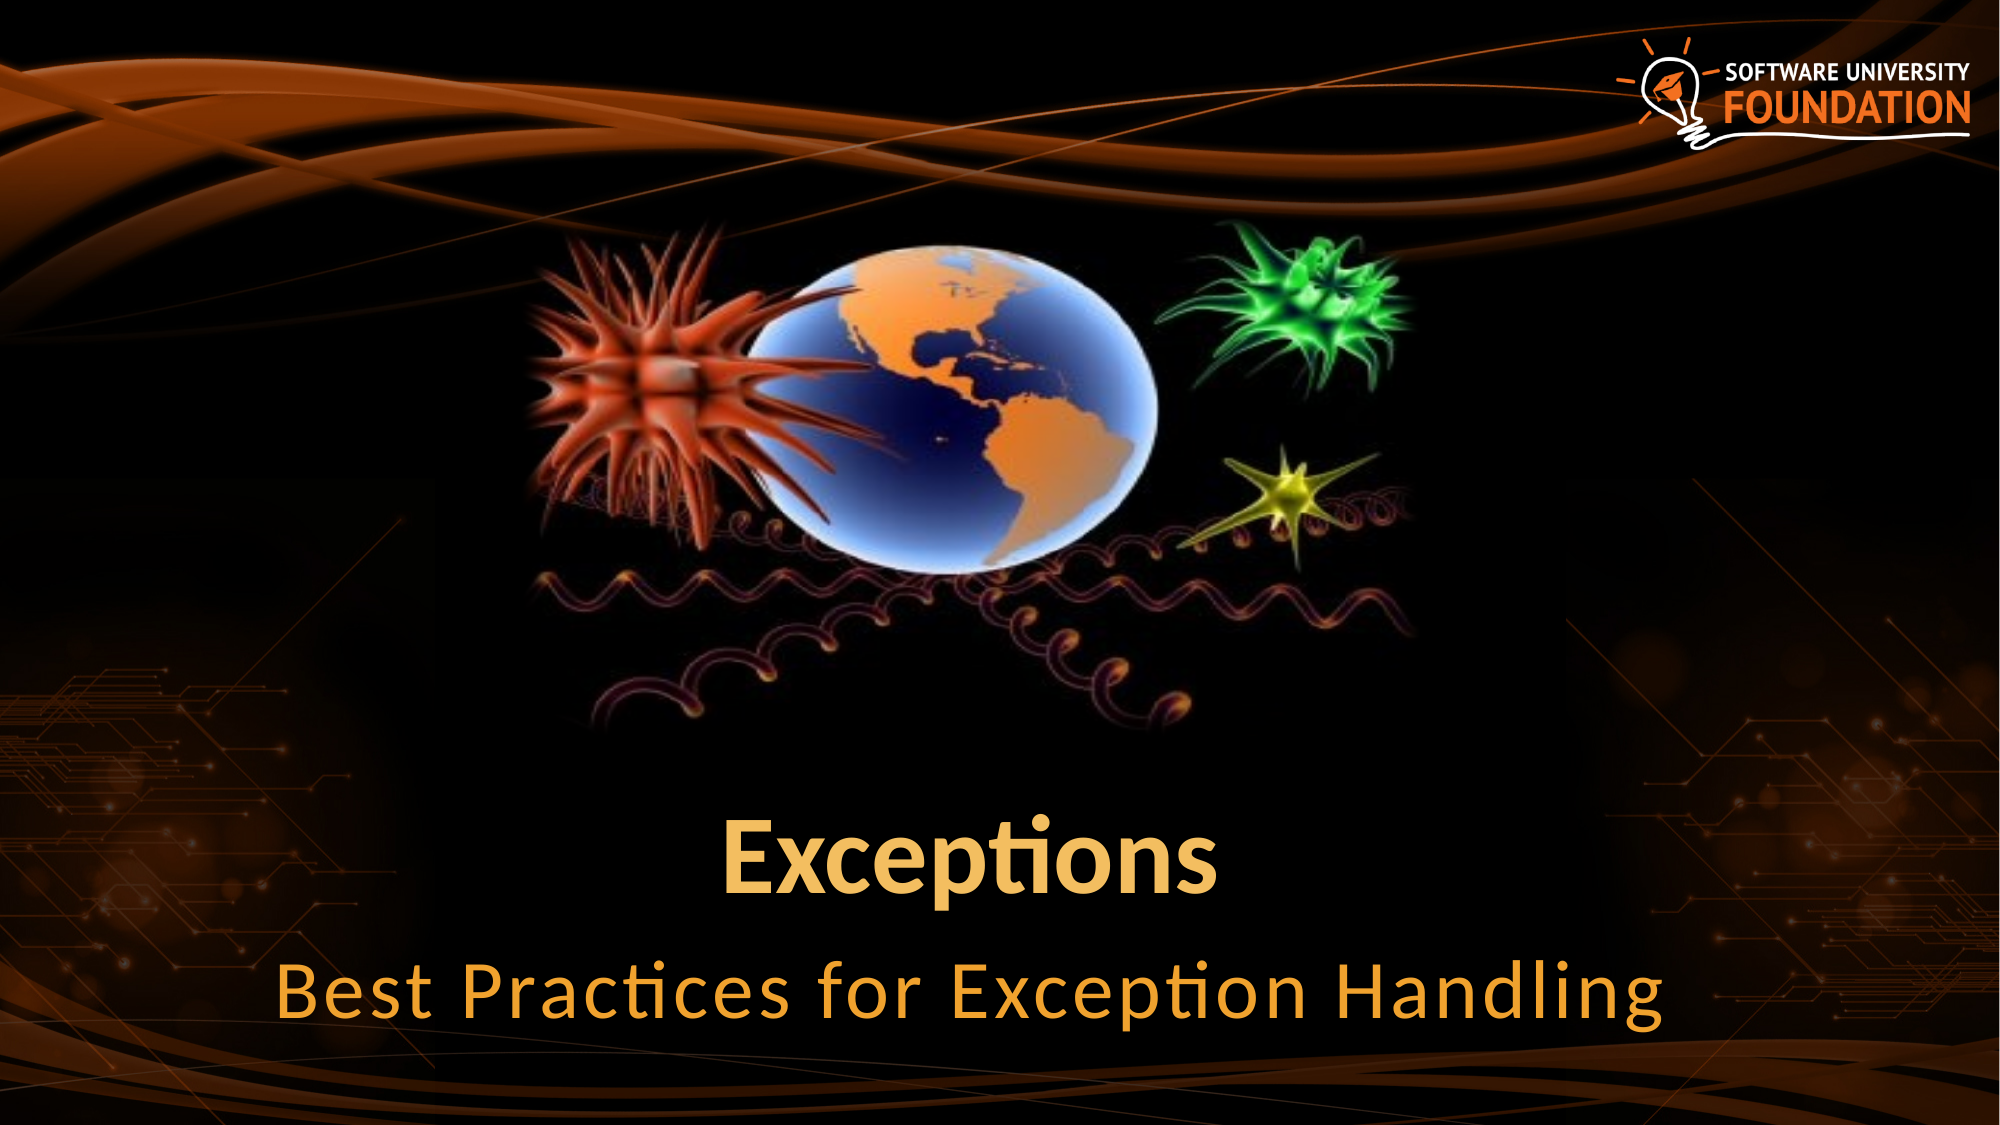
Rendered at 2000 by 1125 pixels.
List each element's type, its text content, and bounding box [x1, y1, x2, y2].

title Exceptions [237, 787, 1704, 923]
list Best Practices for Exception Handling [237, 923, 1704, 1038]
picture [0, 0, 2000, 1125]
